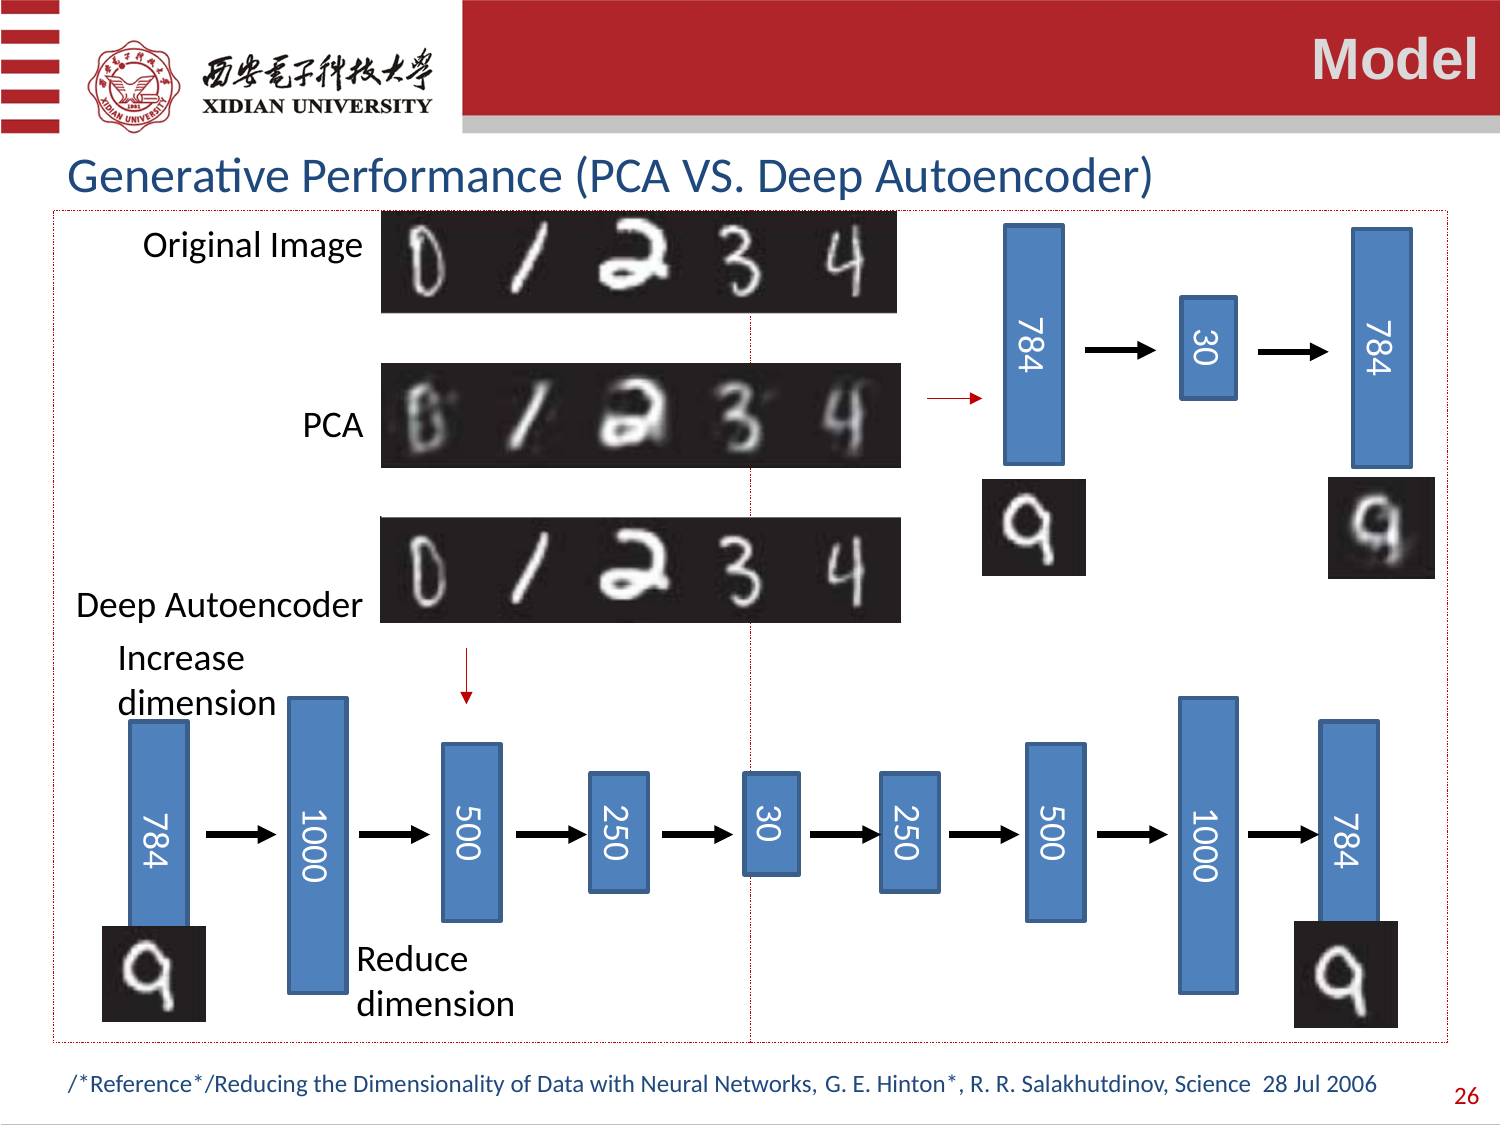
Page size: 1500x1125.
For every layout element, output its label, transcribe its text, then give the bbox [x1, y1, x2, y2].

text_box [102, 697, 1398, 1028]
picture [381, 363, 901, 469]
text_box Increase dimension [102, 625, 353, 697]
text_box [754, 208, 1449, 1043]
text_box Generative Performance (PCA VS. Deep Autoencoder) [53, 148, 1447, 210]
picture [380, 516, 902, 624]
text_box Original Image PCA Deep Autoencoder [54, 213, 379, 678]
slide_number 26 [1144, 1064, 1495, 1125]
text_box /*Reference*/Reducing the Dimensionality of Data with Neural Networks, G. E. Hinton*, R. R. Salakhutdinov, Science 28 Jul 2006 [53, 1043, 1447, 1105]
picture [0, 0, 1500, 1125]
text_box Model [466, 19, 1499, 102]
text_box [51, 208, 745, 1045]
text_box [981, 225, 1436, 580]
picture [381, 211, 898, 315]
